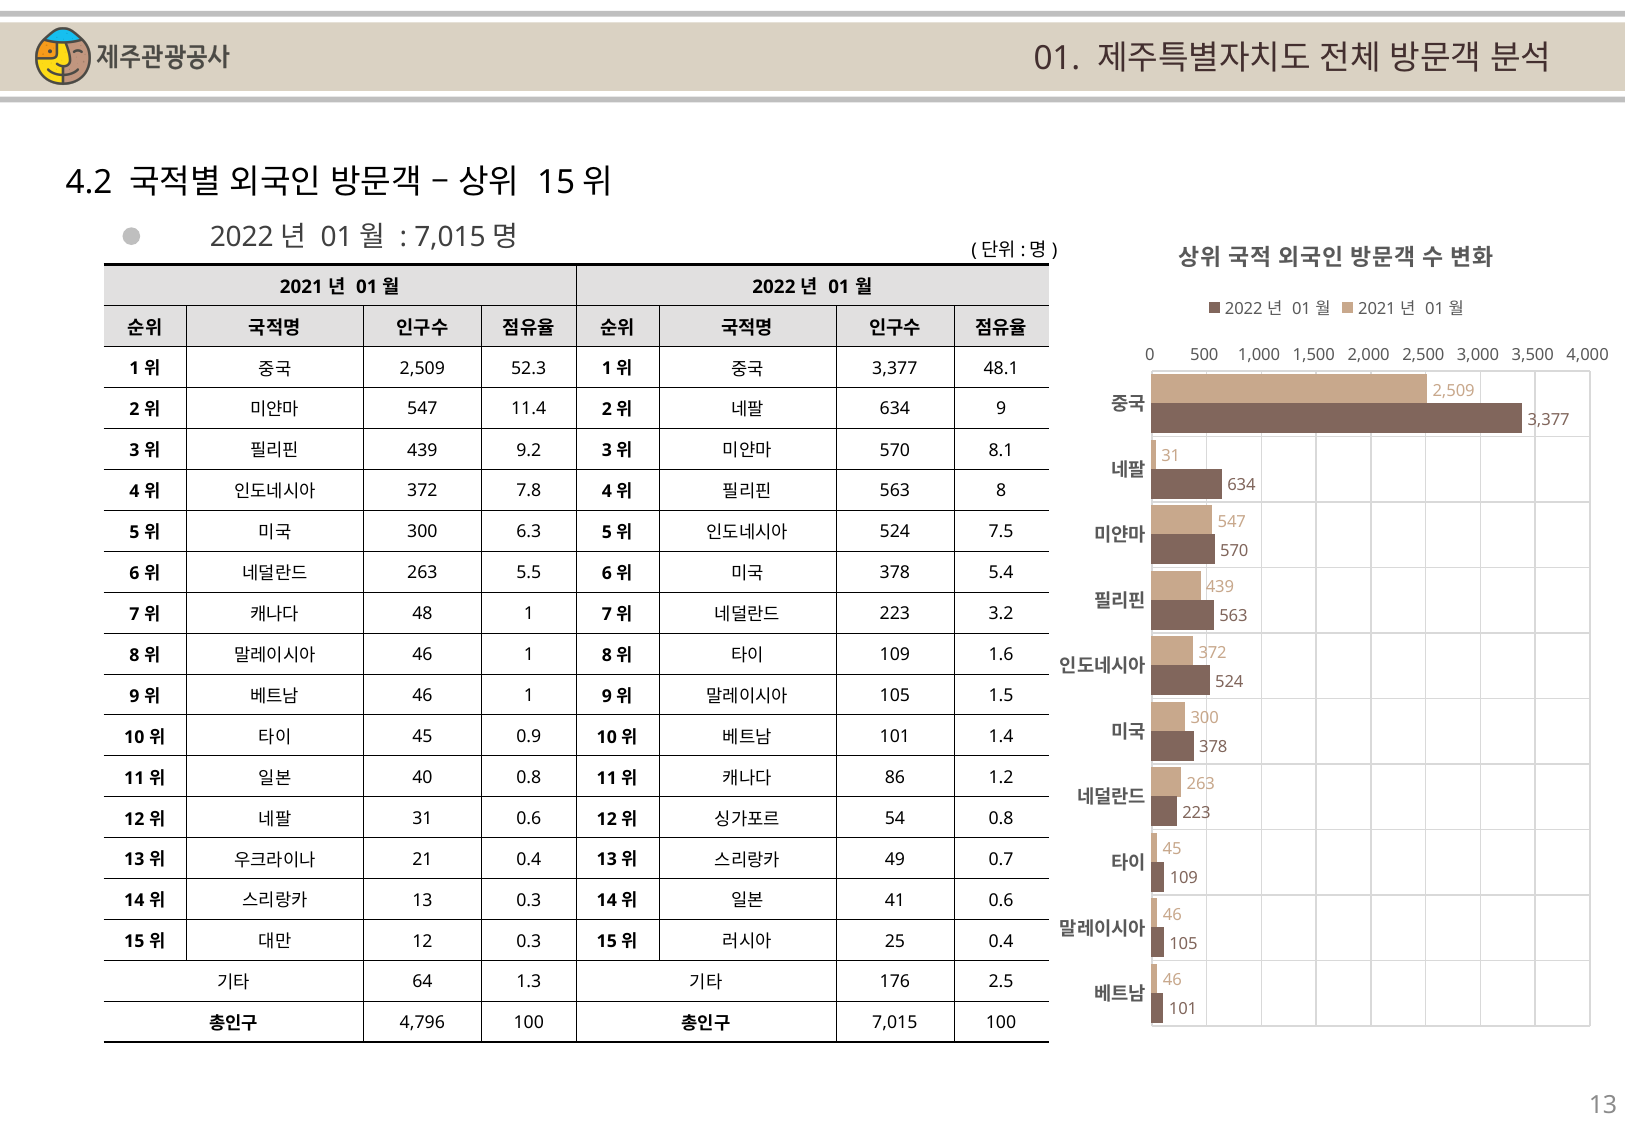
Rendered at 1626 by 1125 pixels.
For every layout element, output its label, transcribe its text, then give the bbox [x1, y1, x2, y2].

table_cell 말레이시아 [187, 634, 363, 674]
table_cell 네팔 [660, 388, 836, 428]
picture [31, 26, 232, 87]
table_cell 1.2 [955, 756, 1048, 796]
table_cell 176 [837, 961, 954, 1001]
table_cell 대만 [187, 920, 363, 960]
table_header 2021년 01월 [104, 266, 576, 305]
table_cell 3,377 [837, 347, 954, 387]
table_cell 미국 [660, 552, 836, 592]
table_cell 372 [364, 470, 481, 510]
table_cell 인도네시아 [660, 511, 836, 551]
table_cell 5위 [104, 511, 186, 551]
table_cell 타이 [660, 634, 836, 674]
table_header 2022년 01월 [577, 266, 1048, 305]
table_cell 48 [364, 593, 481, 633]
table_cell 1 [482, 634, 576, 674]
table_cell 6위 [104, 552, 186, 592]
table_cell 14위 [577, 879, 659, 919]
table_cell 45 [364, 715, 481, 755]
table_cell 우크라이나 [187, 838, 363, 878]
table_cell 순위 [577, 306, 659, 346]
table_cell 베트남 [187, 675, 363, 714]
table_cell 0.6 [955, 879, 1048, 919]
table_cell 31 [364, 797, 481, 837]
table_cell 캐나다 [187, 593, 363, 633]
table_cell 0.6 [482, 797, 576, 837]
table_cell 미얀마 [660, 429, 836, 469]
table_cell 스리랑카 [187, 879, 363, 919]
table_cell 점유율 [482, 306, 576, 346]
table_cell 15위 [577, 920, 659, 960]
table_cell 인도네시아 [187, 470, 363, 510]
table_cell 100 [482, 1002, 576, 1041]
chart [1048, 207, 1625, 1043]
table_cell 캐나다 [660, 756, 836, 796]
table_cell 7.5 [955, 511, 1048, 551]
table_cell 9.2 [482, 429, 576, 469]
table_cell 네팔 [187, 797, 363, 837]
table_cell 싱가포르 [660, 797, 836, 837]
table_cell 3.2 [955, 593, 1048, 633]
table_cell 8 [955, 470, 1048, 510]
table_cell 547 [364, 388, 481, 428]
table_cell 필리핀 [187, 429, 363, 469]
table_cell 국적명 [187, 306, 363, 346]
table_cell 0.4 [955, 920, 1048, 960]
table_cell 총인구 [577, 1002, 836, 1041]
table_cell 중국 [660, 347, 836, 387]
table_cell 0.8 [955, 797, 1048, 837]
table_cell 5.4 [955, 552, 1048, 592]
table_cell 7위 [104, 593, 186, 633]
table_cell 0.9 [482, 715, 576, 755]
text_box (단위:명) [956, 229, 1048, 263]
table_cell 4위 [577, 470, 659, 510]
table_cell 네덜란드 [660, 593, 836, 633]
table_cell 말레이시아 [660, 675, 836, 714]
text_box 01. 제주특별자치도 전체 방문객 분석 [1002, 28, 1595, 84]
table_cell 베트남 [660, 715, 836, 755]
table_cell 1 [482, 593, 576, 633]
table_cell 13위 [577, 838, 659, 878]
table_cell 7위 [577, 593, 659, 633]
table_cell 11위 [104, 756, 186, 796]
slide_number 13 [1251, 1063, 1618, 1123]
table_cell 11위 [577, 756, 659, 796]
table_cell 64 [364, 961, 481, 1001]
table_cell 10위 [577, 715, 659, 755]
table_cell 4,796 [364, 1002, 481, 1041]
table_cell 1위 [577, 347, 659, 387]
table_cell 100 [955, 1002, 1048, 1041]
table_cell 54 [837, 797, 954, 837]
table_cell 46 [364, 675, 481, 714]
table_cell 1위 [104, 347, 186, 387]
table_cell 41 [837, 879, 954, 919]
table_cell 3위 [577, 429, 659, 469]
table_cell 점유율 [955, 306, 1048, 346]
table_cell 스리랑카 [660, 838, 836, 878]
table_cell 263 [364, 552, 481, 592]
table_cell 8위 [577, 634, 659, 674]
table_cell 14위 [104, 879, 186, 919]
table_cell 네덜란드 [187, 552, 363, 592]
table_cell 0.3 [482, 920, 576, 960]
table_cell 15위 [104, 920, 186, 960]
table_cell 9위 [104, 675, 186, 714]
table_cell 12 [364, 920, 481, 960]
table_cell 7.8 [482, 470, 576, 510]
table_cell 9위 [577, 675, 659, 714]
table_cell 109 [837, 634, 954, 674]
table_cell 타이 [187, 715, 363, 755]
table_cell 미국 [187, 511, 363, 551]
table_cell 21 [364, 838, 481, 878]
table_cell 1.3 [482, 961, 576, 1001]
table_cell 11.4 [482, 388, 576, 428]
table_cell 12위 [104, 797, 186, 837]
table_cell 6.3 [482, 511, 576, 551]
table_cell 4위 [104, 470, 186, 510]
table_cell 2위 [577, 388, 659, 428]
table_cell 6위 [577, 552, 659, 592]
table_cell 300 [364, 511, 481, 551]
table_cell 9 [955, 388, 1048, 428]
table_cell 기타 [104, 961, 363, 1001]
table_cell 105 [837, 675, 954, 714]
table_cell 13 [364, 879, 481, 919]
table_cell 2위 [104, 388, 186, 428]
table_cell 48.1 [955, 347, 1048, 387]
table_cell 563 [837, 470, 954, 510]
table_cell 1.5 [955, 675, 1048, 714]
table_cell 국적명 [660, 306, 836, 346]
table_cell 중국 [187, 347, 363, 387]
table_cell 총인구 [104, 1002, 363, 1041]
table_cell 2.5 [955, 961, 1048, 1001]
table_cell 0.4 [482, 838, 576, 878]
table_cell 인구수 [364, 306, 481, 346]
table_cell 25 [837, 920, 954, 960]
table_cell 5.5 [482, 552, 576, 592]
table_cell 3위 [104, 429, 186, 469]
table_cell 8위 [104, 634, 186, 674]
table_cell 101 [837, 715, 954, 755]
table_cell 524 [837, 511, 954, 551]
table_cell 570 [837, 429, 954, 469]
table_cell 0.3 [482, 879, 576, 919]
table_cell 기타 [577, 961, 836, 1001]
table_cell 러시아 [660, 920, 836, 960]
table_cell 인구수 [837, 306, 954, 346]
table_cell 5위 [577, 511, 659, 551]
table_cell 7,015 [837, 1002, 954, 1041]
table_cell 12위 [577, 797, 659, 837]
text_box 4.2 국적별 외국인 방문객 – 상위 15위 [50, 152, 1144, 208]
text_box [121, 226, 141, 246]
table_cell 40 [364, 756, 481, 796]
table_cell 0.8 [482, 756, 576, 796]
table_cell 46 [364, 634, 481, 674]
table_cell 8.1 [955, 429, 1048, 469]
table_cell 49 [837, 838, 954, 878]
table_cell 439 [364, 429, 481, 469]
table_cell 2,509 [364, 347, 481, 387]
table_cell 634 [837, 388, 954, 428]
text_box 2022년 01월 : 7,015명 [194, 210, 534, 260]
table_cell 순위 [104, 306, 186, 346]
table_cell 223 [837, 593, 954, 633]
table_cell 10위 [104, 715, 186, 755]
table_cell 필리핀 [660, 470, 836, 510]
table_cell 0.7 [955, 838, 1048, 878]
table_cell 1.6 [955, 634, 1048, 674]
table_cell 1.4 [955, 715, 1048, 755]
table_cell 378 [837, 552, 954, 592]
table_cell 13위 [104, 838, 186, 878]
table_cell 일본 [187, 756, 363, 796]
table_cell 86 [837, 756, 954, 796]
table_cell 미얀마 [187, 388, 363, 428]
table_cell 52.3 [482, 347, 576, 387]
table_cell 1 [482, 675, 576, 714]
table_cell 일본 [660, 879, 836, 919]
